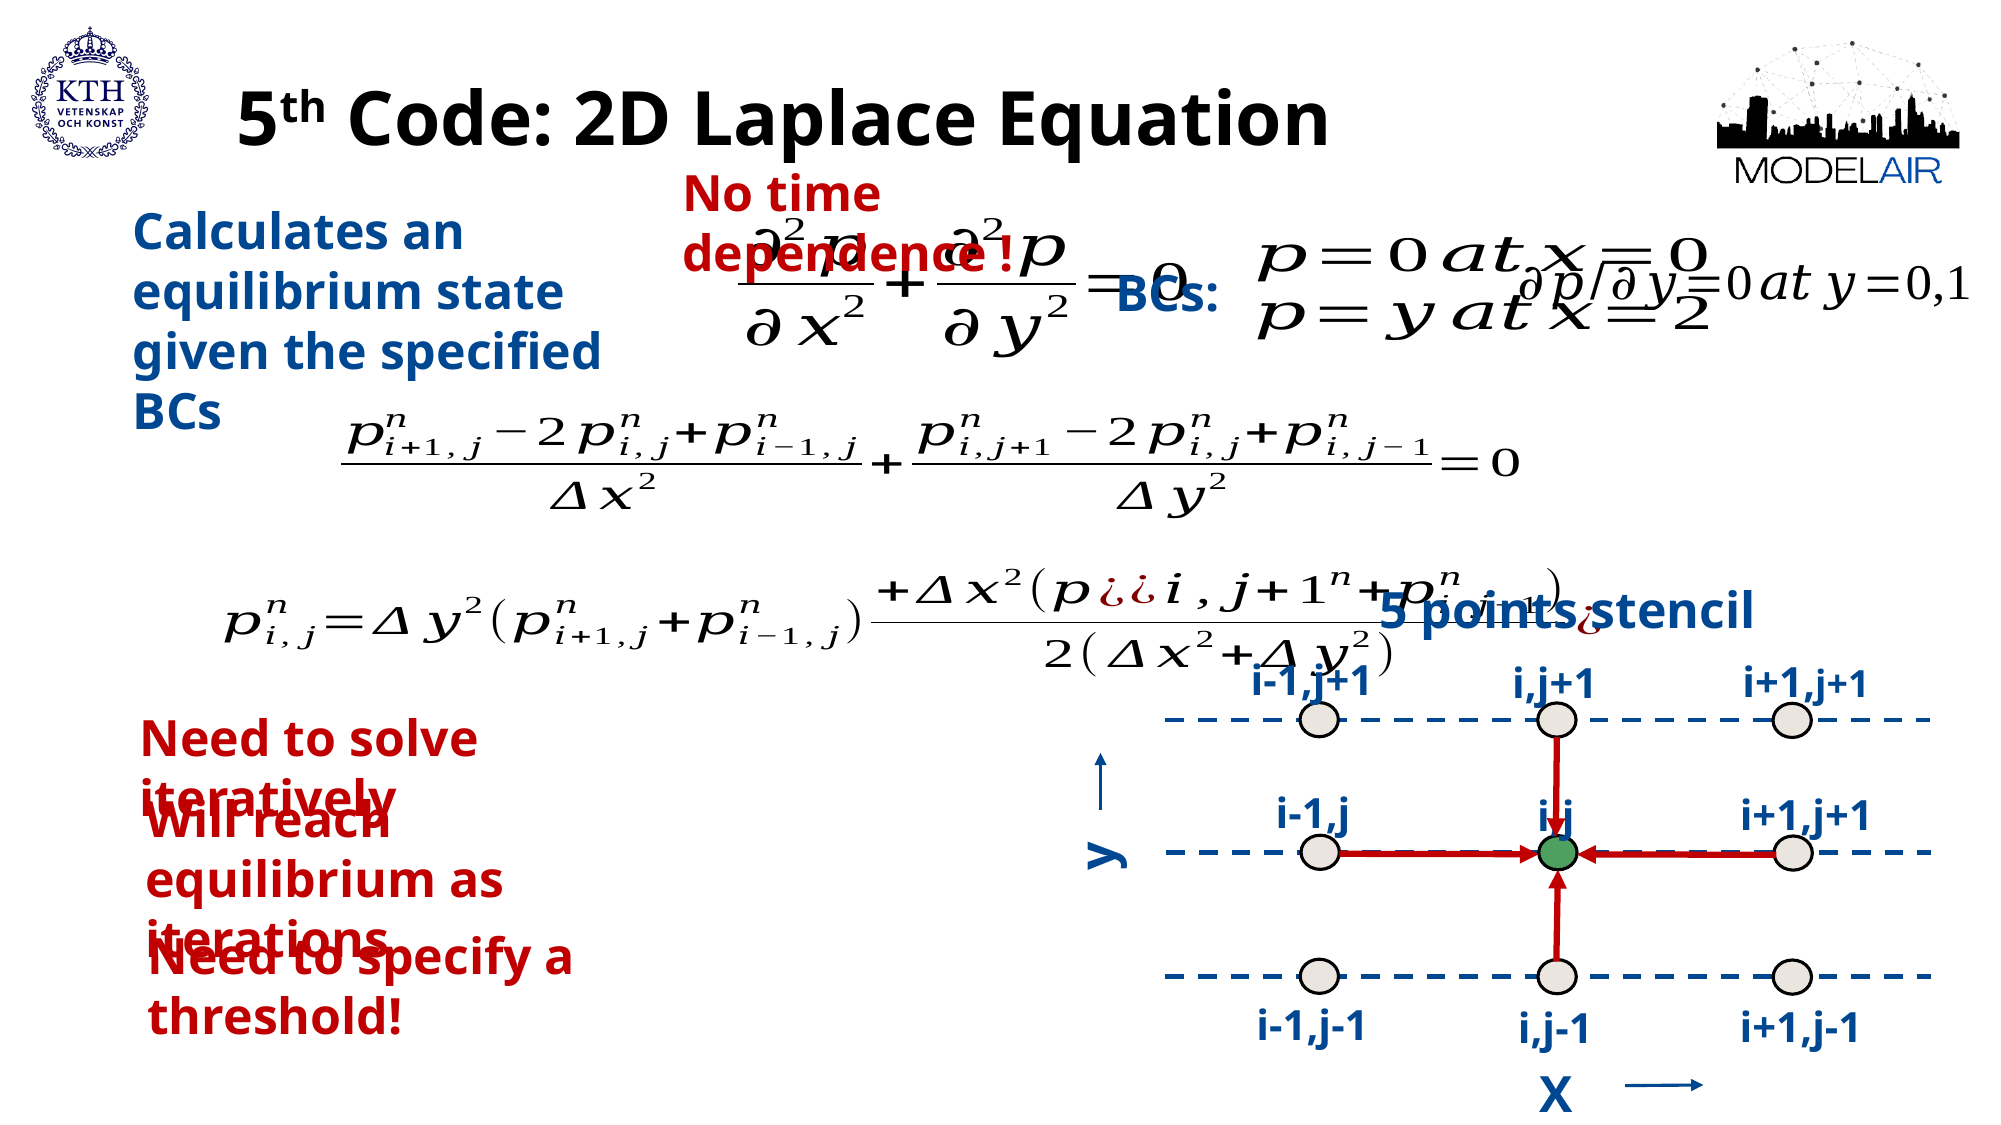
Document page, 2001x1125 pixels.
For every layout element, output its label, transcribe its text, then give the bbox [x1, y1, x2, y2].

text_box BCs: [1100, 254, 1616, 329]
text_box No time dependence ! [667, 154, 1148, 290]
text_box Calculates an equilibrium state given the specified BCs [117, 192, 633, 447]
picture [1703, 29, 1978, 198]
text_box Need to specify a threshold! [132, 917, 743, 1052]
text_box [1057, 646, 1932, 1115]
picture [31, 26, 149, 158]
text_box 5 points stencil [1364, 571, 1845, 646]
text_box Need to solve iteratively [124, 698, 743, 834]
text_box 5th Code: 2D Laplace Equation [221, 63, 1374, 168]
